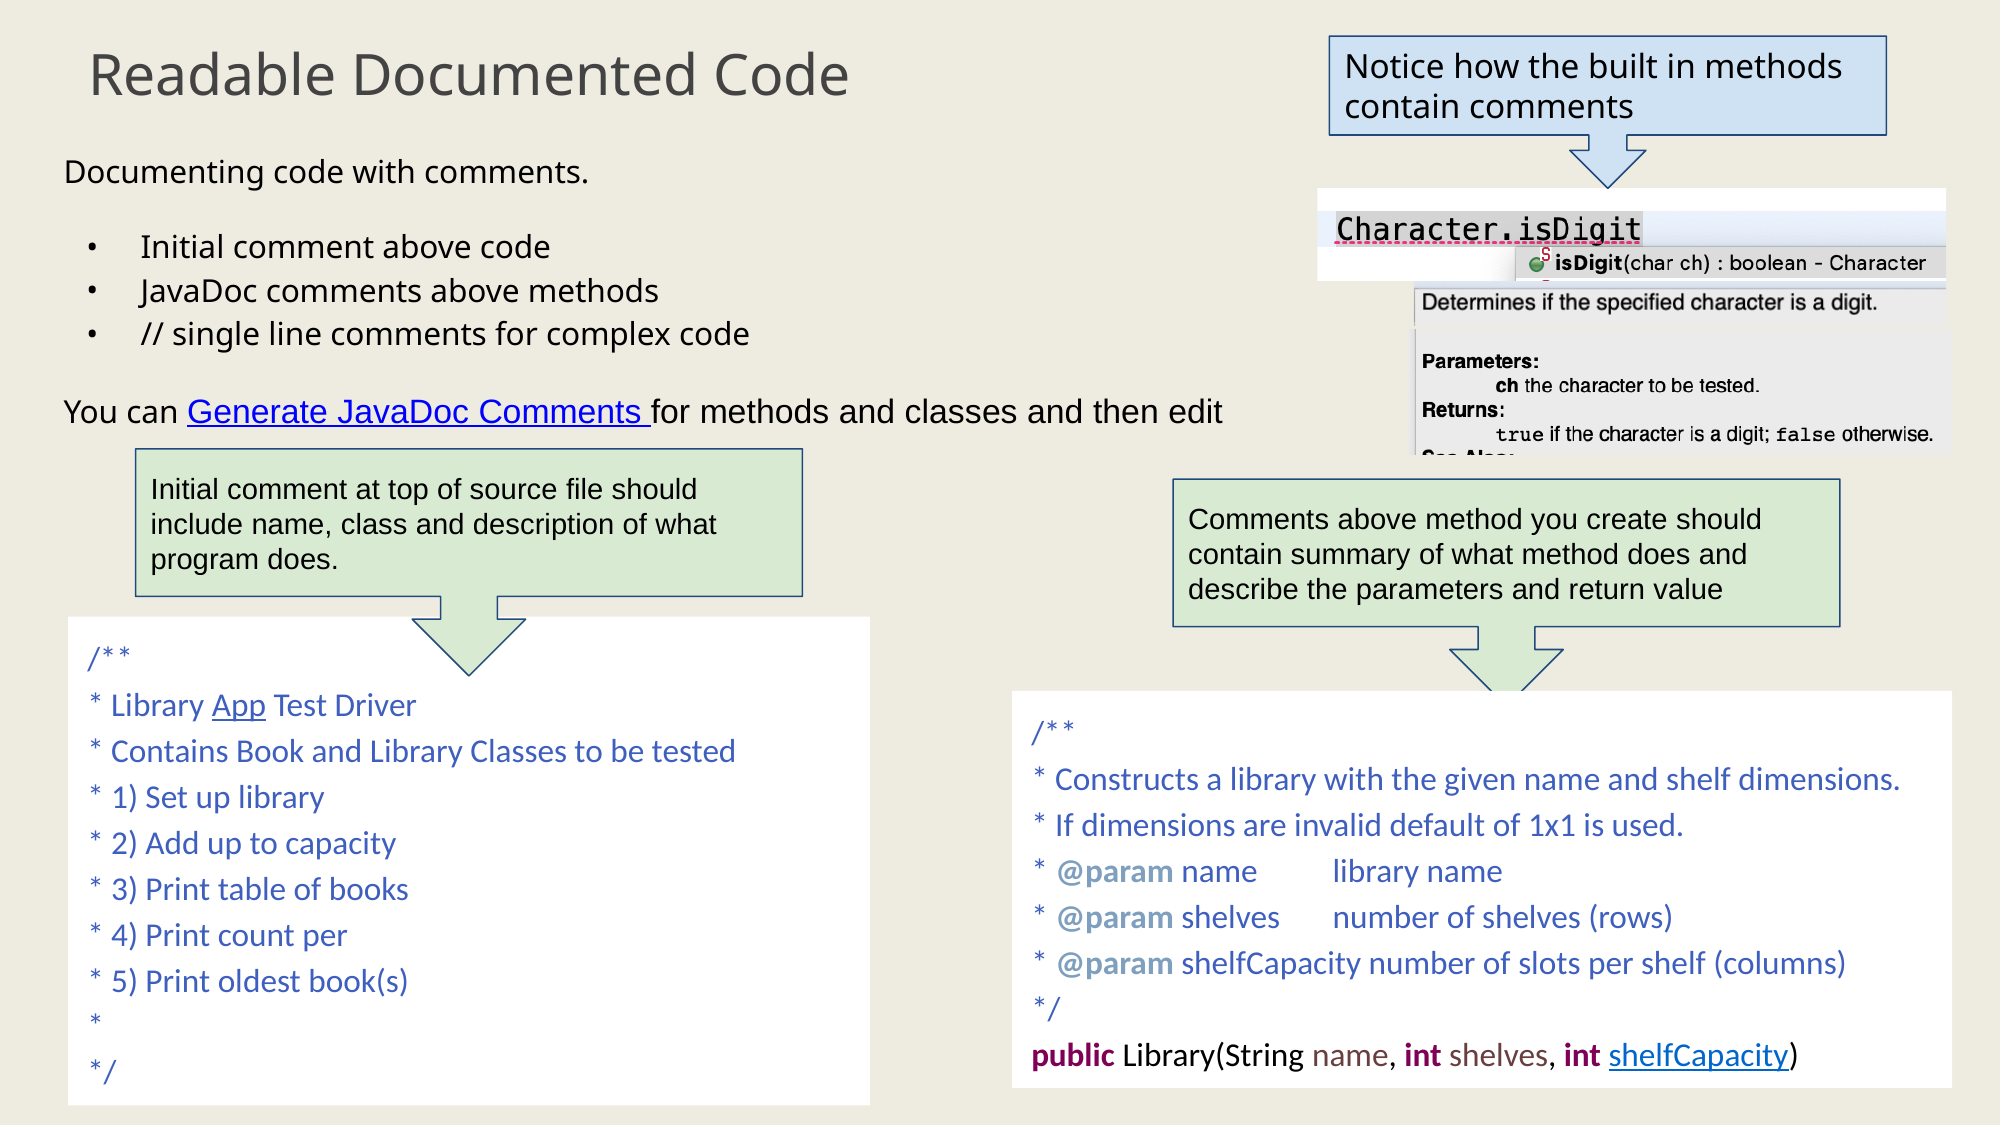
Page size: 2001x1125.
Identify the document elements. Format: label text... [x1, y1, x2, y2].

list Documenting code with comments. Initial comment above code JavaDoc comments above methods // single line comments for complex code You can Generate JavaDoc Comments for methods and classes and then edit [43, 126, 1291, 455]
picture [1317, 188, 1947, 326]
text_box /** * Constructs a library with the given name and shelf dimensions. * If dimensions are invalid default of 1x1 is used. * @param name library name * @param shelves number of shelves (rows) * @param shelfCapacity number of slots per shelf (columns) */ public Library(String name, int shelves, int shelfCapacity) [1012, 690, 1953, 1088]
text_box /** * Library App Test Driver * Contains Book and Library Classes to be tested * 1) Set up library * 2) Add up to capacity * 3) Print table of books * 4) Print count per * 5) Print oldest book(s) * */ [68, 616, 870, 1106]
text_box Initial comment at top of source file should include name, class and description of what program does. [135, 448, 803, 676]
text_box Notice how the built in methods contain comments [1329, 36, 1887, 186]
title Readable Documented Code [68, 17, 1090, 126]
text_box Comments above method you create should contain summary of what method does and describe the parameters and return value [1173, 479, 1840, 690]
picture [1408, 328, 1952, 455]
